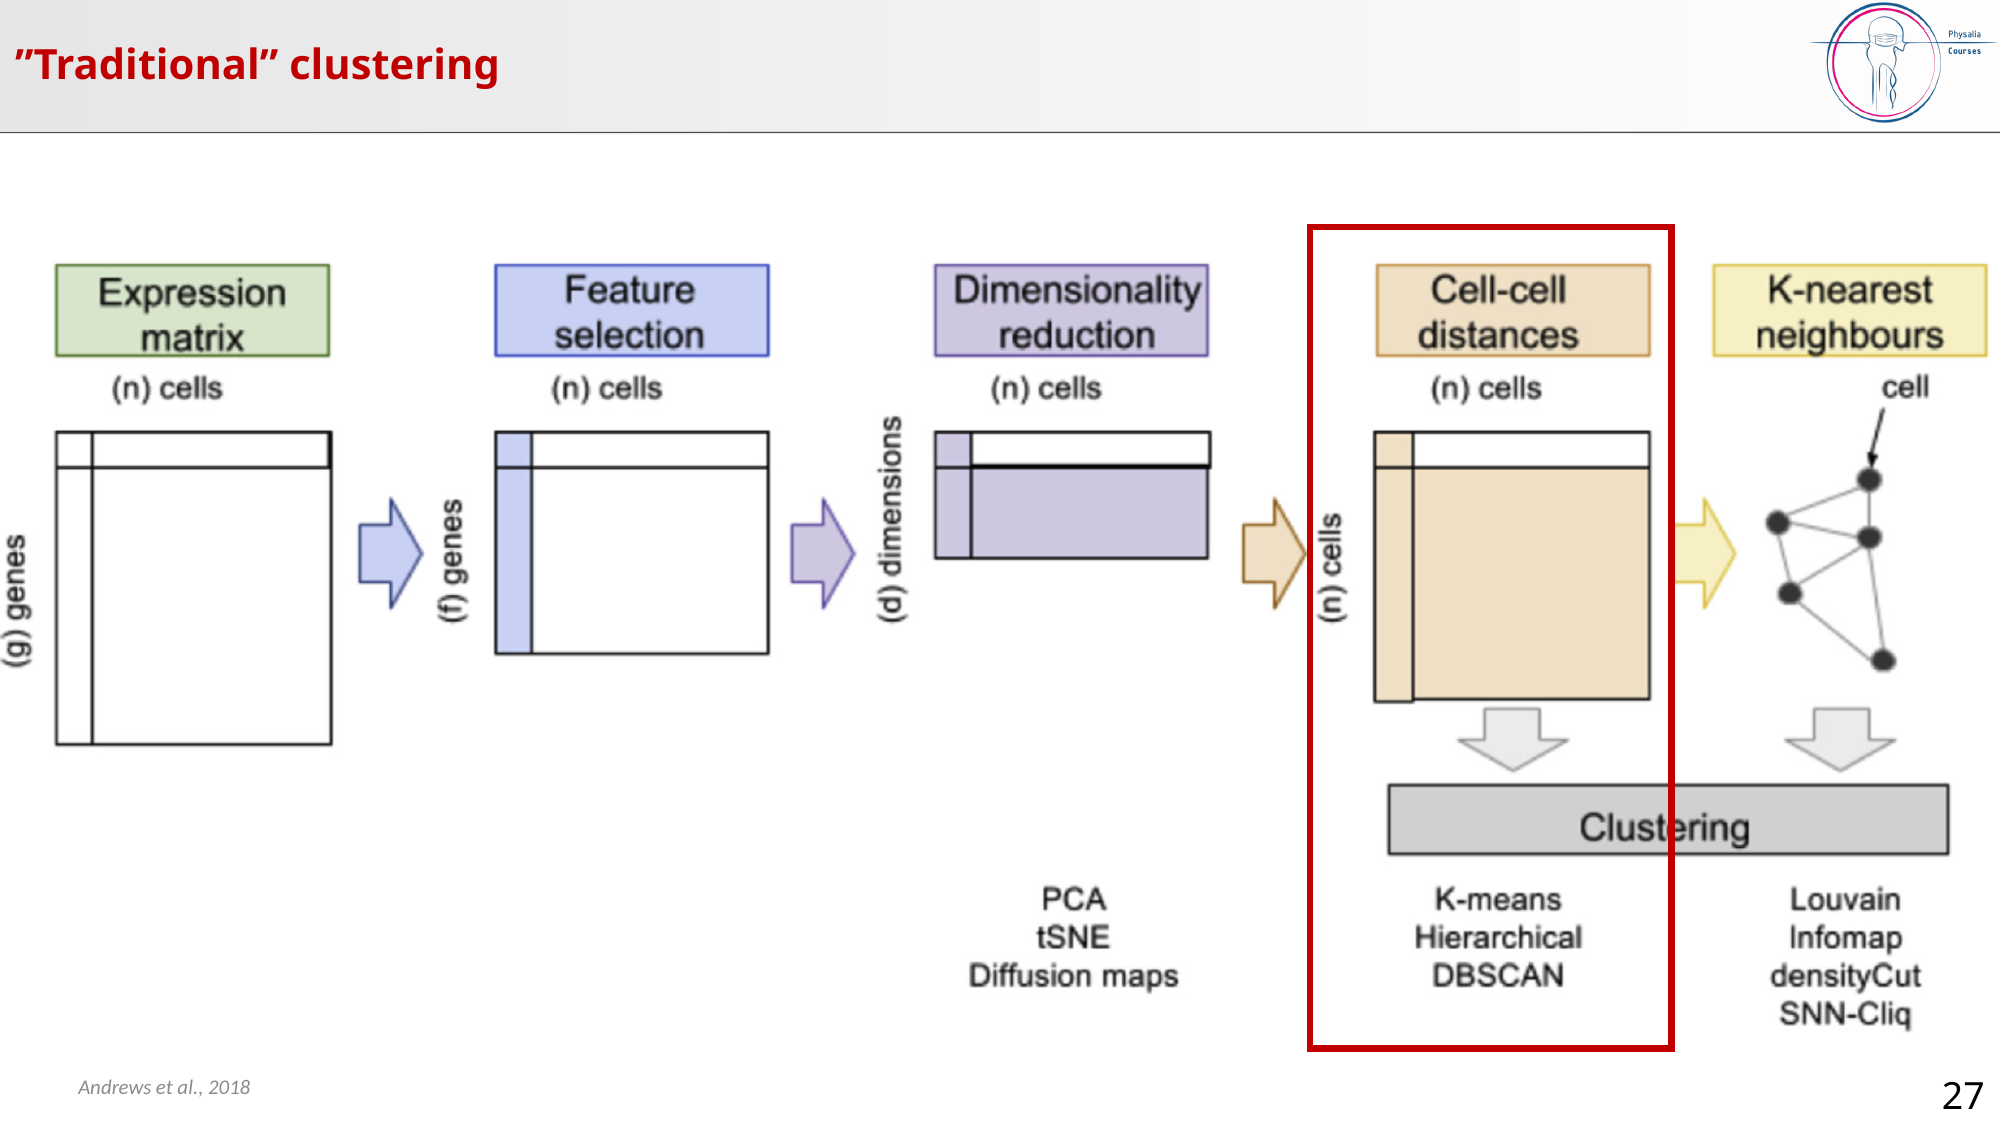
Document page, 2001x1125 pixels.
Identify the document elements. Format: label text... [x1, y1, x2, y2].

text_box [1309, 226, 1672, 247]
picture [1773, 0, 2000, 130]
title ”Traditional” clustering [0, 0, 2000, 132]
text_box 27 [1549, 1067, 2000, 1125]
picture [0, 247, 2000, 1049]
list Andrews et al., 2018 [63, 1069, 767, 1121]
